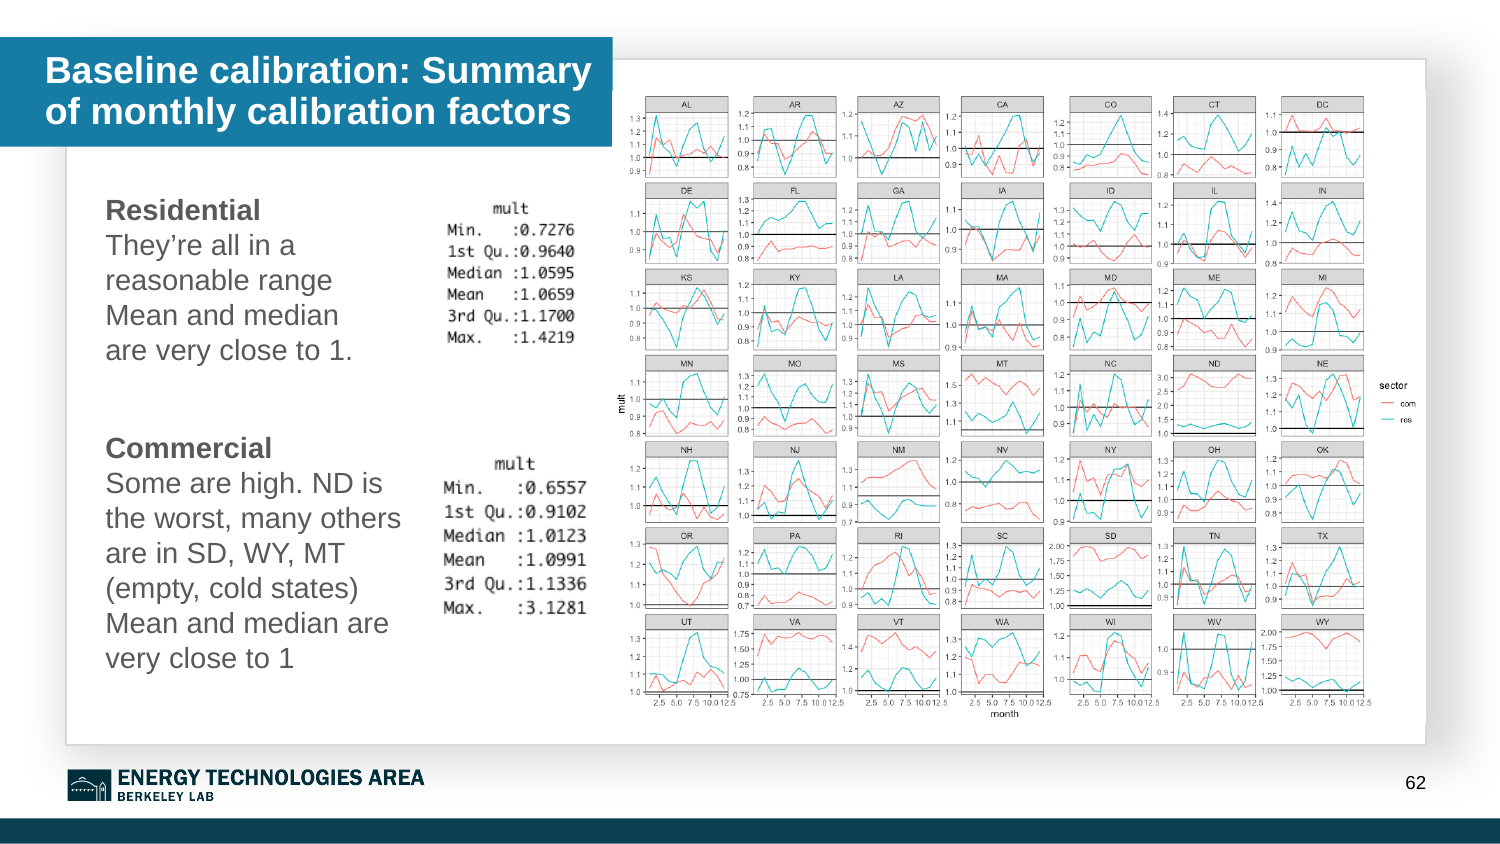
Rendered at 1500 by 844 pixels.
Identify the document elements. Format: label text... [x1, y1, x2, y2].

slide_number 62 [1347, 759, 1442, 805]
picture [430, 195, 587, 349]
picture [51, 752, 441, 818]
text_box Residential They’re all in a reasonable range Mean and median are very close to 1. [90, 183, 404, 421]
text_box Commercial Some are high. ND is the worst, many others are in SD, WY, MT (empty, cold states) Mean and median are very close to 1 [90, 421, 420, 752]
picture [612, 91, 1426, 724]
title Baseline calibration: Summary of monthly calibration factors [0, 37, 613, 147]
picture [432, 446, 595, 631]
